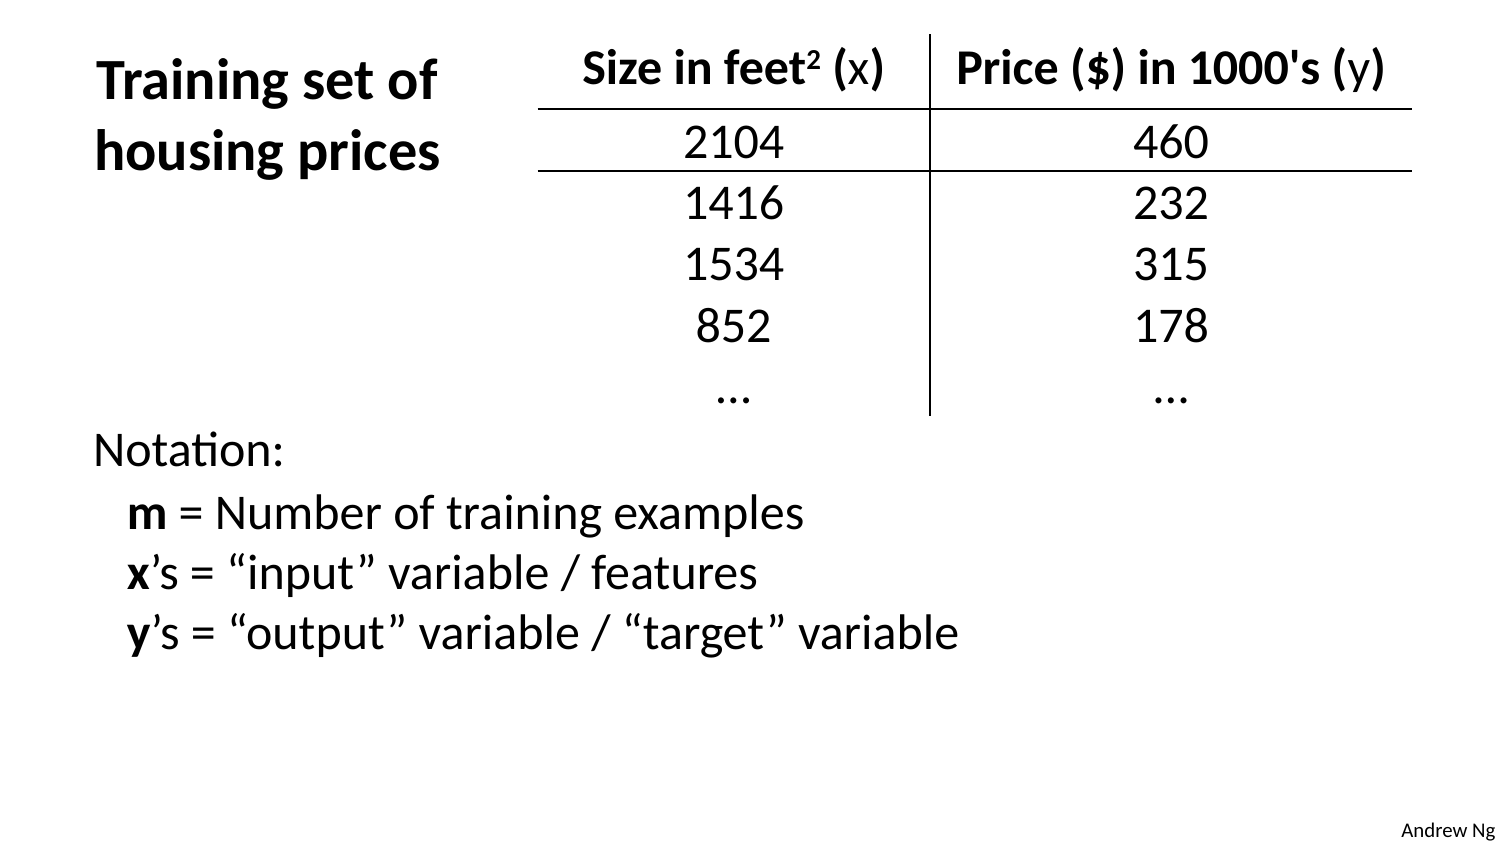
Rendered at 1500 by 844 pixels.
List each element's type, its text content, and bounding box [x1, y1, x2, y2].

table_cell 2104 [538, 110, 929, 170]
table_cell 178 [931, 293, 1412, 355]
table_cell 315 [931, 232, 1412, 293]
table_cell … [538, 355, 929, 416]
table_header Price ($) in 1000's (y) [931, 34, 1412, 108]
table_cell 232 [931, 172, 1412, 232]
table_cell … [931, 355, 1412, 416]
table_cell 460 [931, 110, 1412, 170]
text_box Training set of housing prices [79, 34, 456, 260]
table_header Size in feet2 (x) [538, 34, 929, 108]
table_cell 1416 [538, 172, 929, 232]
table_cell 852 [538, 293, 929, 355]
table_cell 1534 [538, 232, 929, 293]
text_box Notation: m = Number of training examples x’s = “input” variable / features y’s = “output” variable / “target” variable [78, 409, 975, 667]
